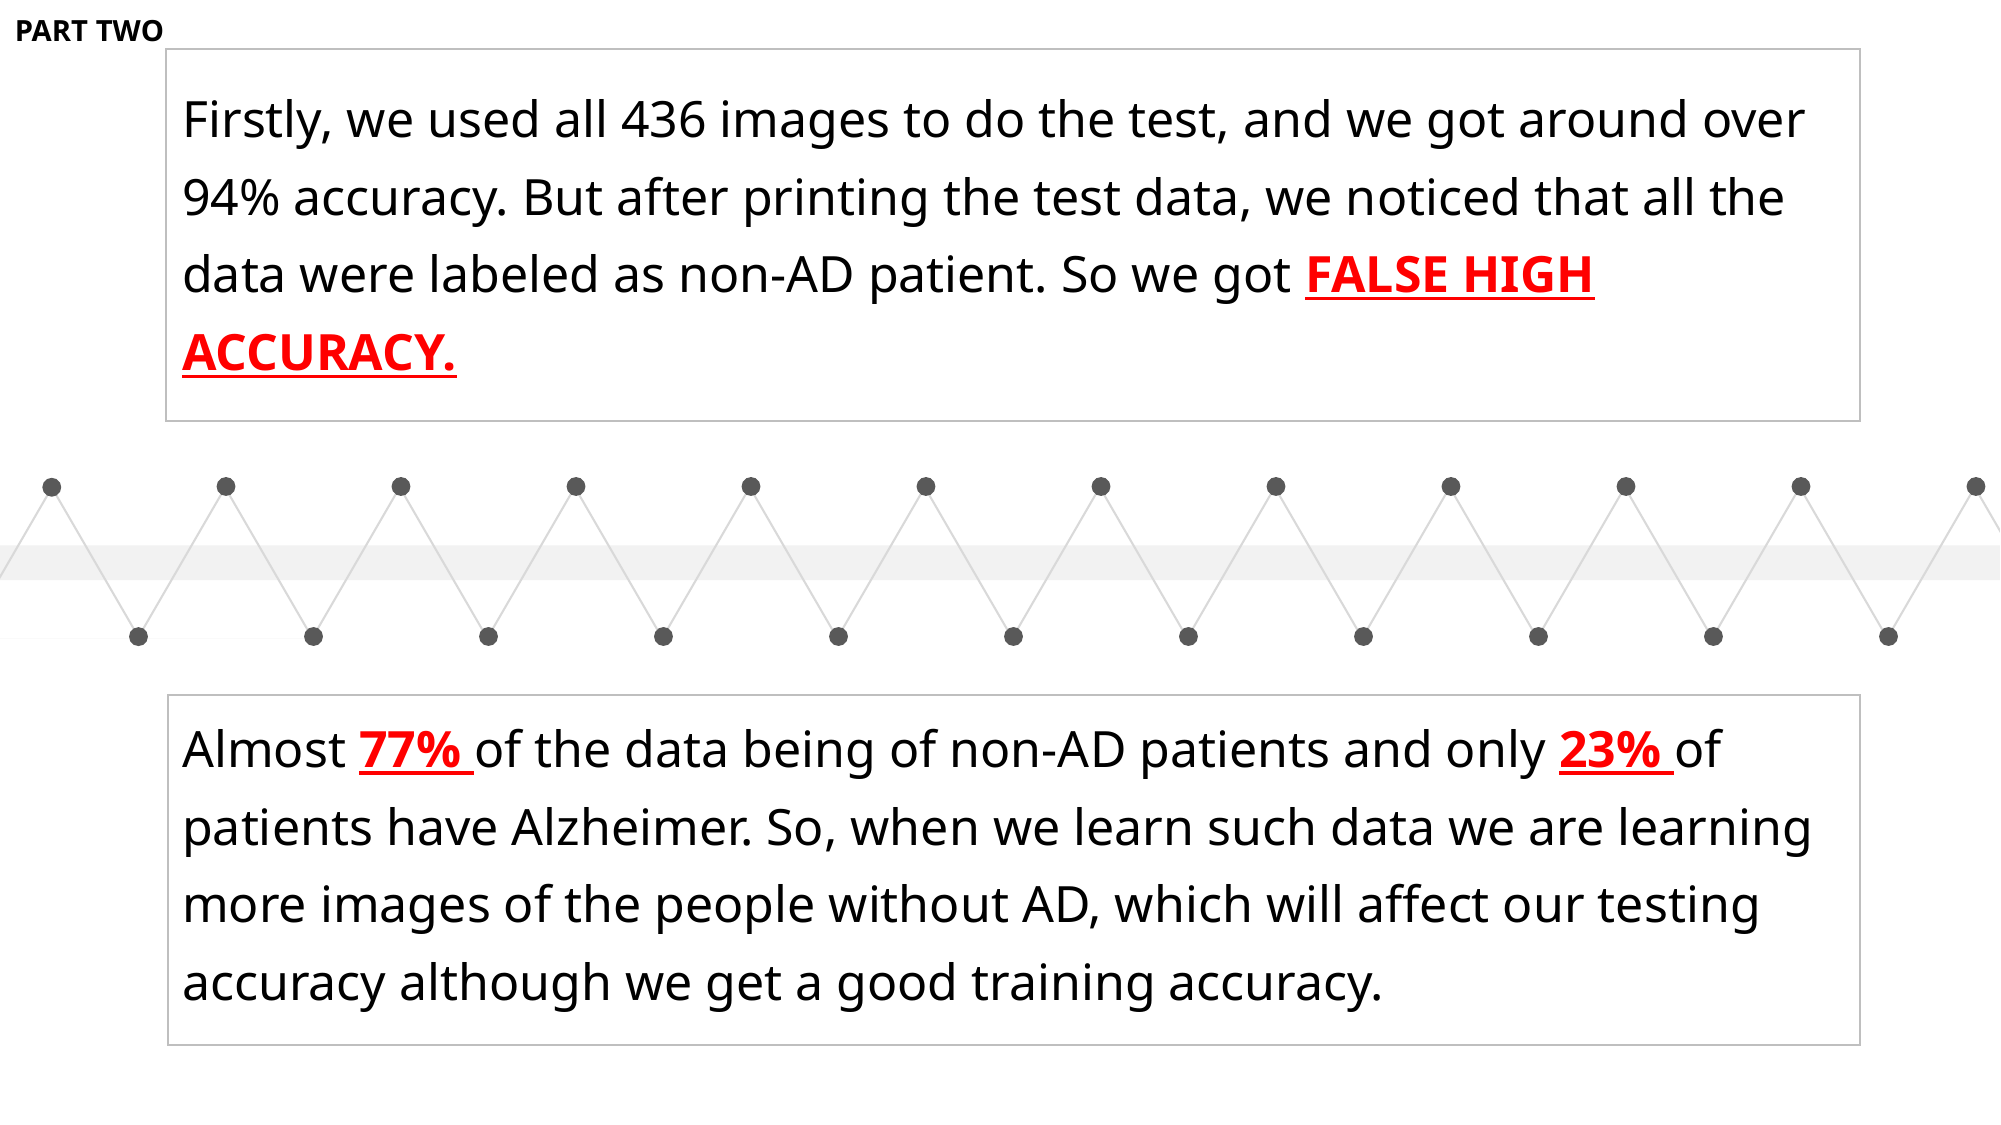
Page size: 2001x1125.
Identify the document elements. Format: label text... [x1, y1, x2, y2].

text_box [166, 48, 1861, 463]
list PART TWO [0, 0, 543, 65]
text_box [167, 691, 1861, 1094]
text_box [0, 477, 2000, 647]
